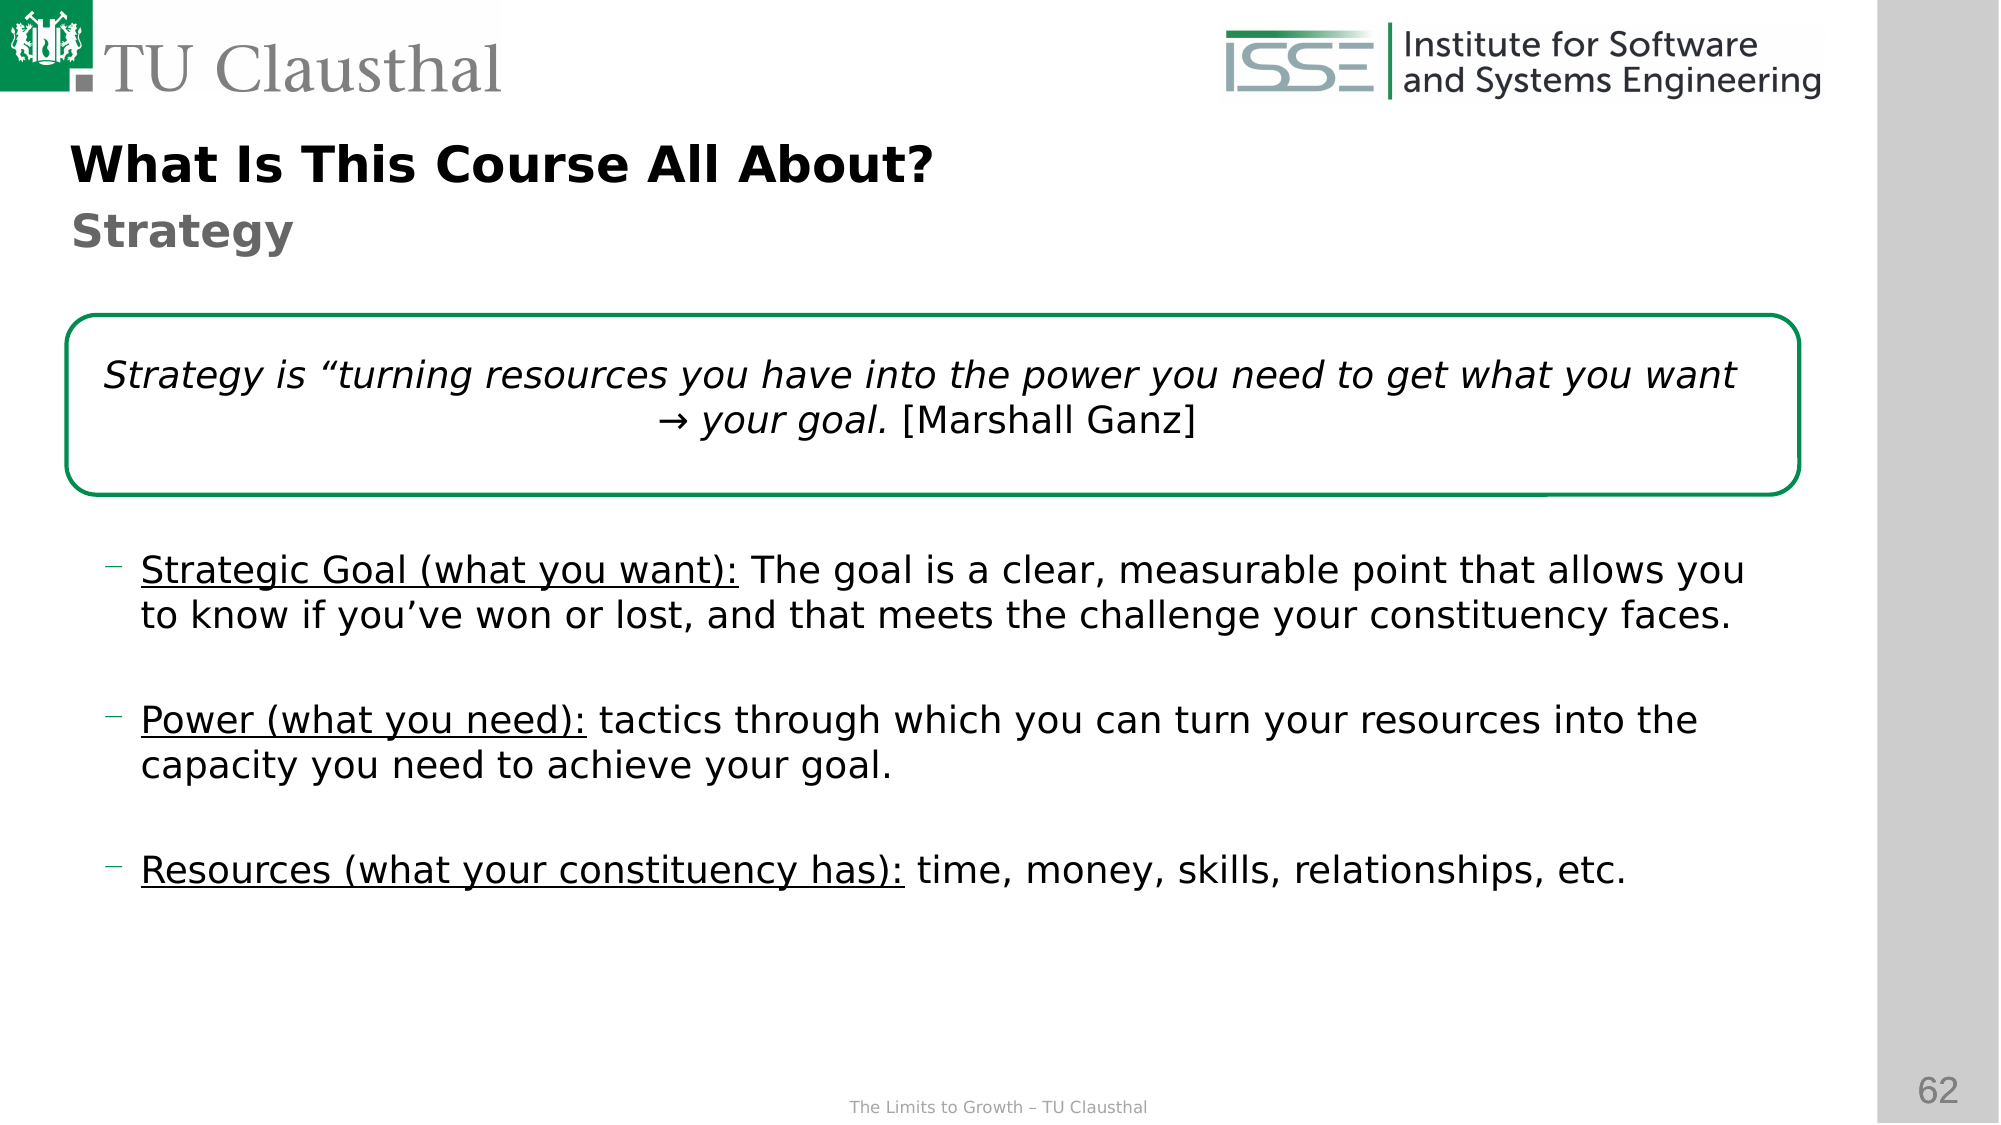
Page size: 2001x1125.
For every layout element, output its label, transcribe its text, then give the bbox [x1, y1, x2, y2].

text_box What Is This Course All About? [54, 125, 1818, 207]
text_box [64, 312, 1802, 497]
text_box Strategy [70, 188, 1770, 270]
picture [0, 0, 501, 92]
picture [1218, 22, 1826, 106]
text_box Strategy is “turning resources you have into the power you need to get what you want → your goal. [Marshall Ganz] Strategic Goal (what you want): The goal is a clear, measurable point that allows you to know if you’ve won or lost, and that meets the challenge your constituency faces. Power (what you need): tactics through which you can turn your resources into the capacity you need to achieve your goal. Resources (what your constituency has): time, money, skills, relationships, etc. [54, 207, 1800, 1034]
